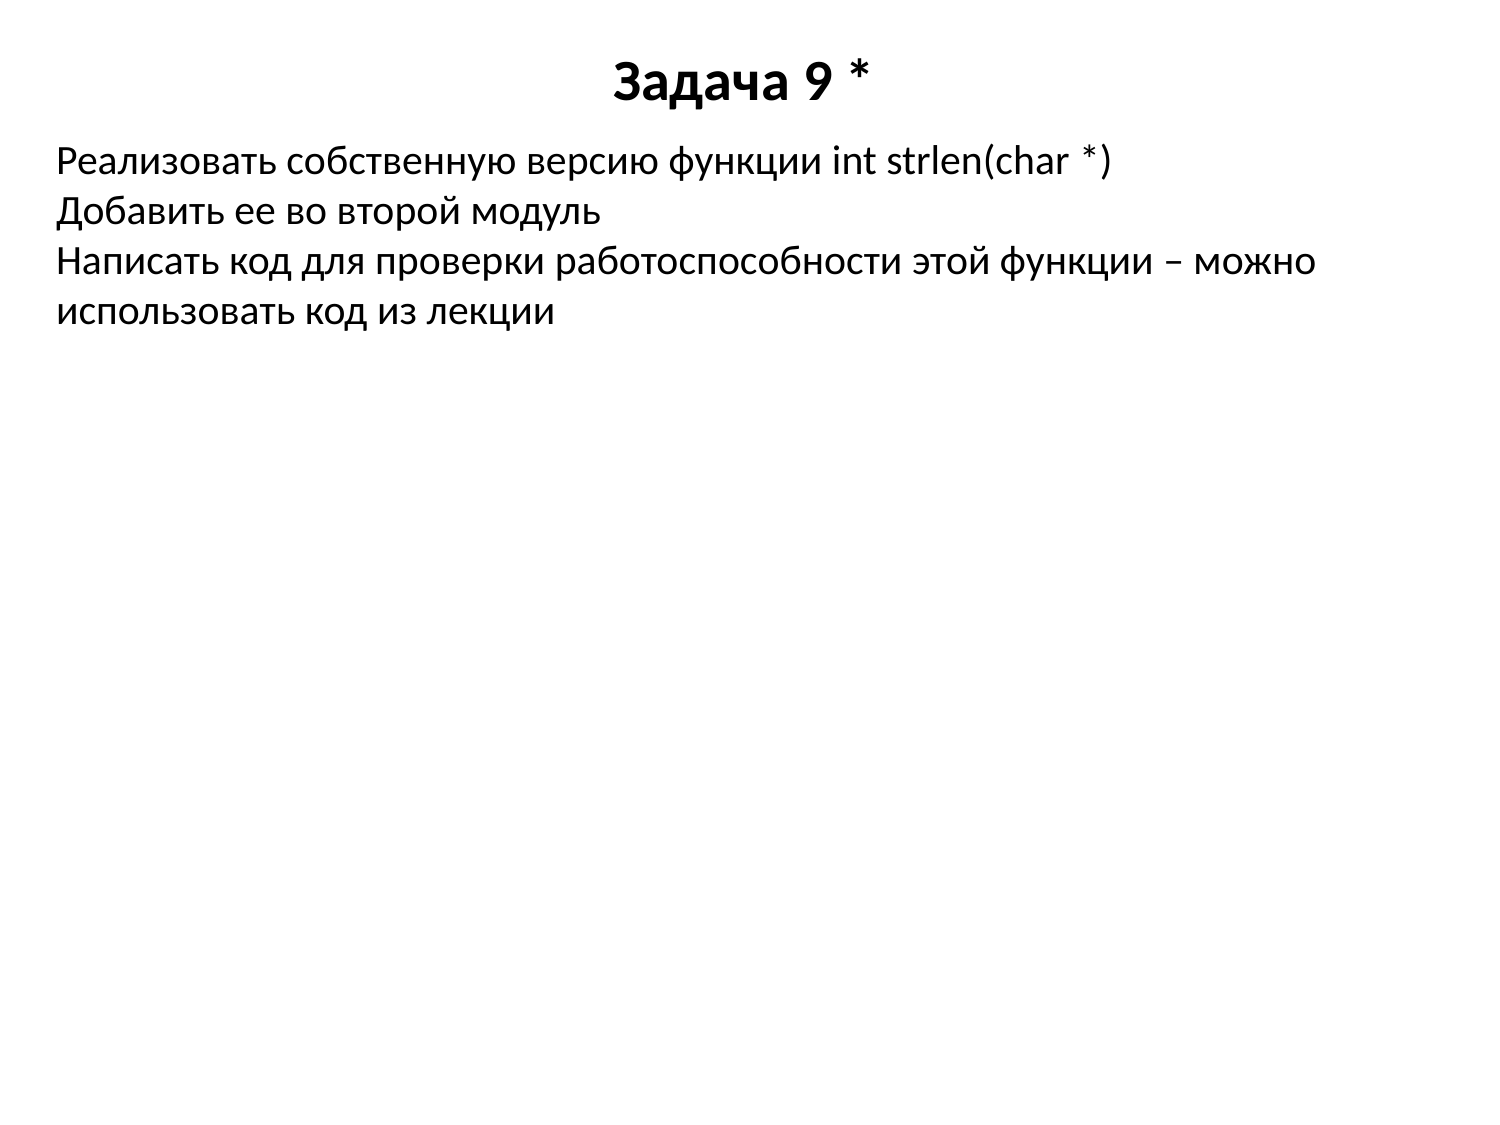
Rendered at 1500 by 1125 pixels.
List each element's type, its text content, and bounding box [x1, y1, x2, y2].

title Задача 9 * [29, 19, 1459, 135]
text_box Реализовать собственную версию функции int strlen(char *) Добавить ее во второй модуль Написать код для проверки работоспособности этой функции – можно использовать код из лекции [41, 125, 1459, 441]
